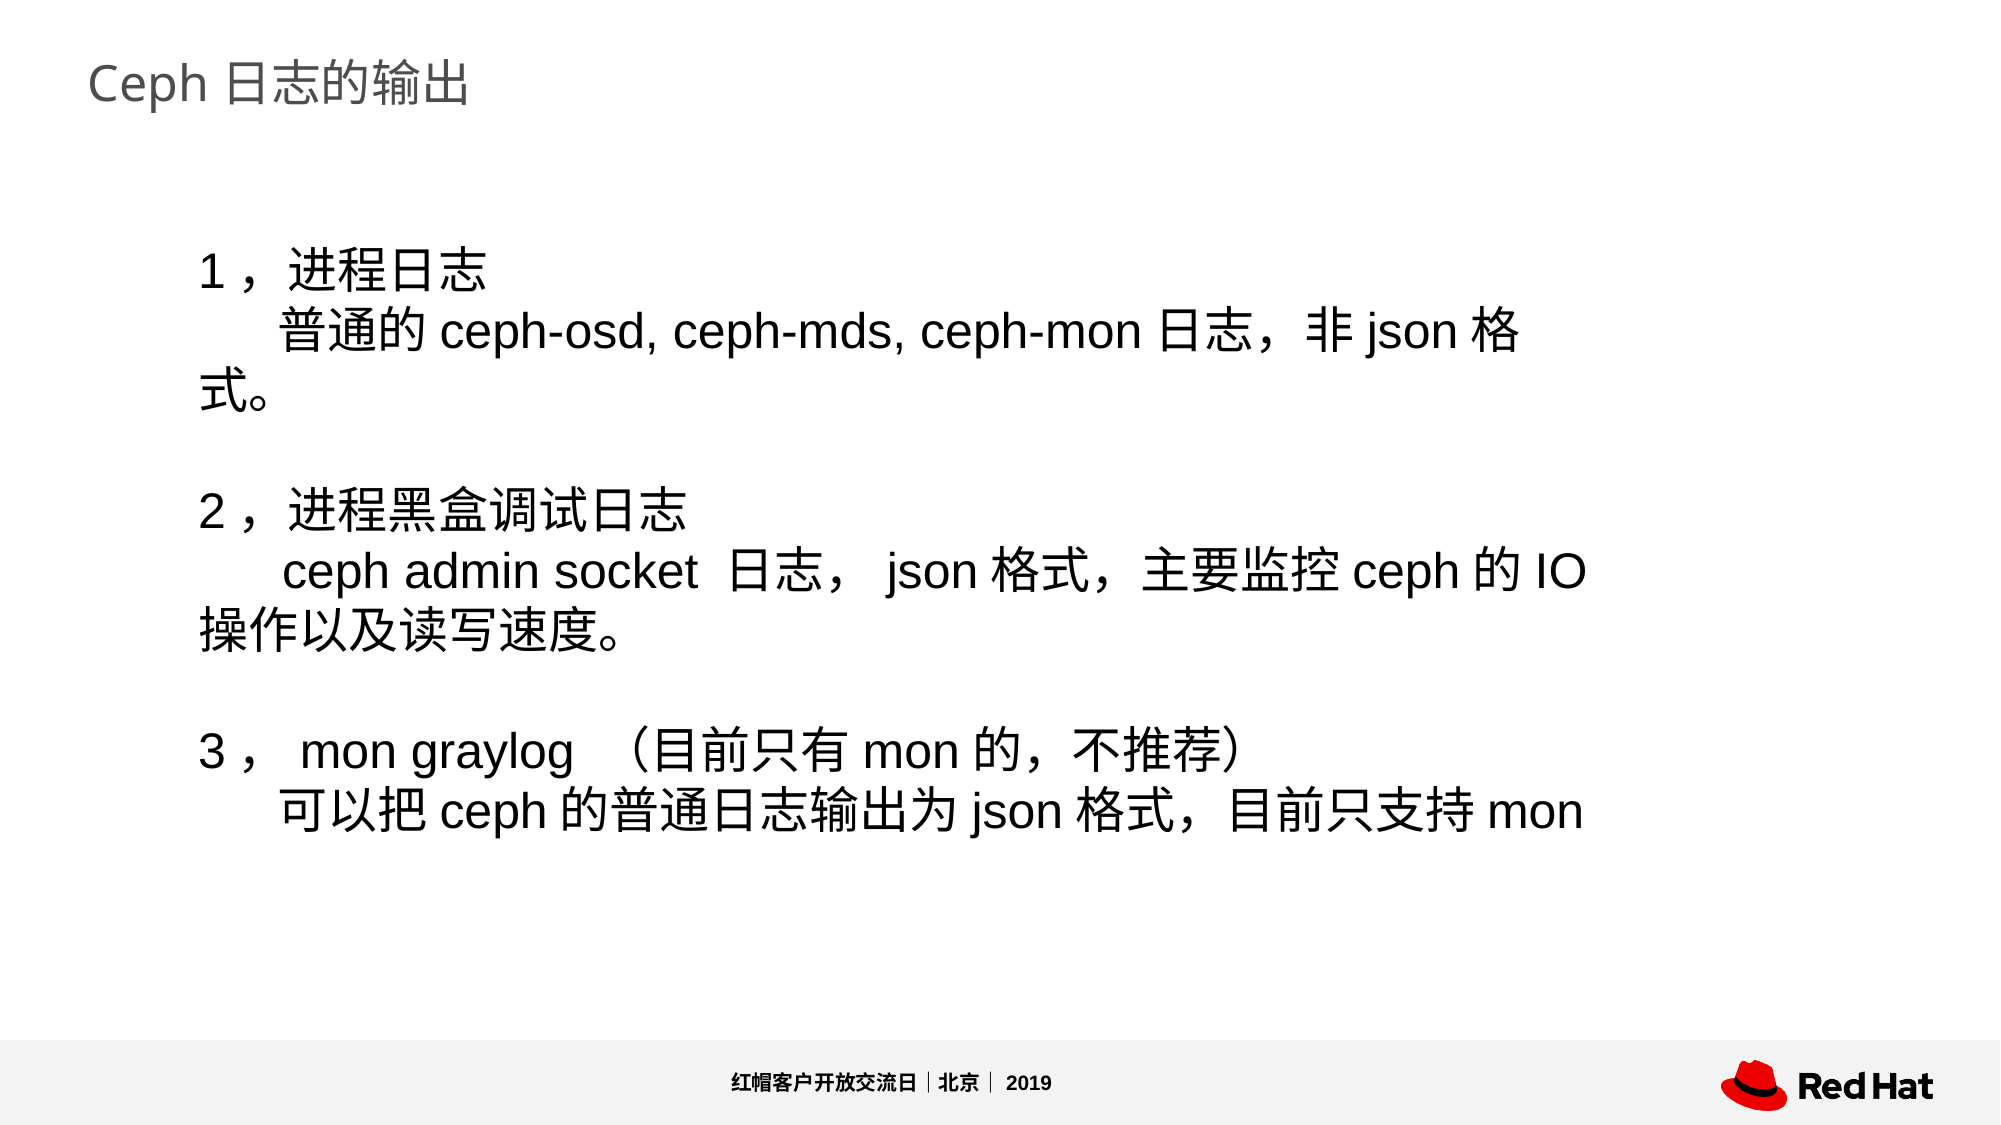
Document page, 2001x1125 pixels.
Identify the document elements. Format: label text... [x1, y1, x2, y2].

text_box 1，进程日志 普通的ceph-osd, ceph-mds, ceph-mon日志，非json格式。 2，进程黑盒调试日志 ceph admin socket 日志，json格式，主要监控ceph的IO操作以及读写速度。 3，mon graylog （目前只有mon的，不推荐） 可以把ceph的普通日志输出为json格式，目前只支持mon [183, 230, 1604, 846]
picture [1721, 1060, 1933, 1111]
subtitle Ceph日志的输出 [0, 0, 1034, 139]
